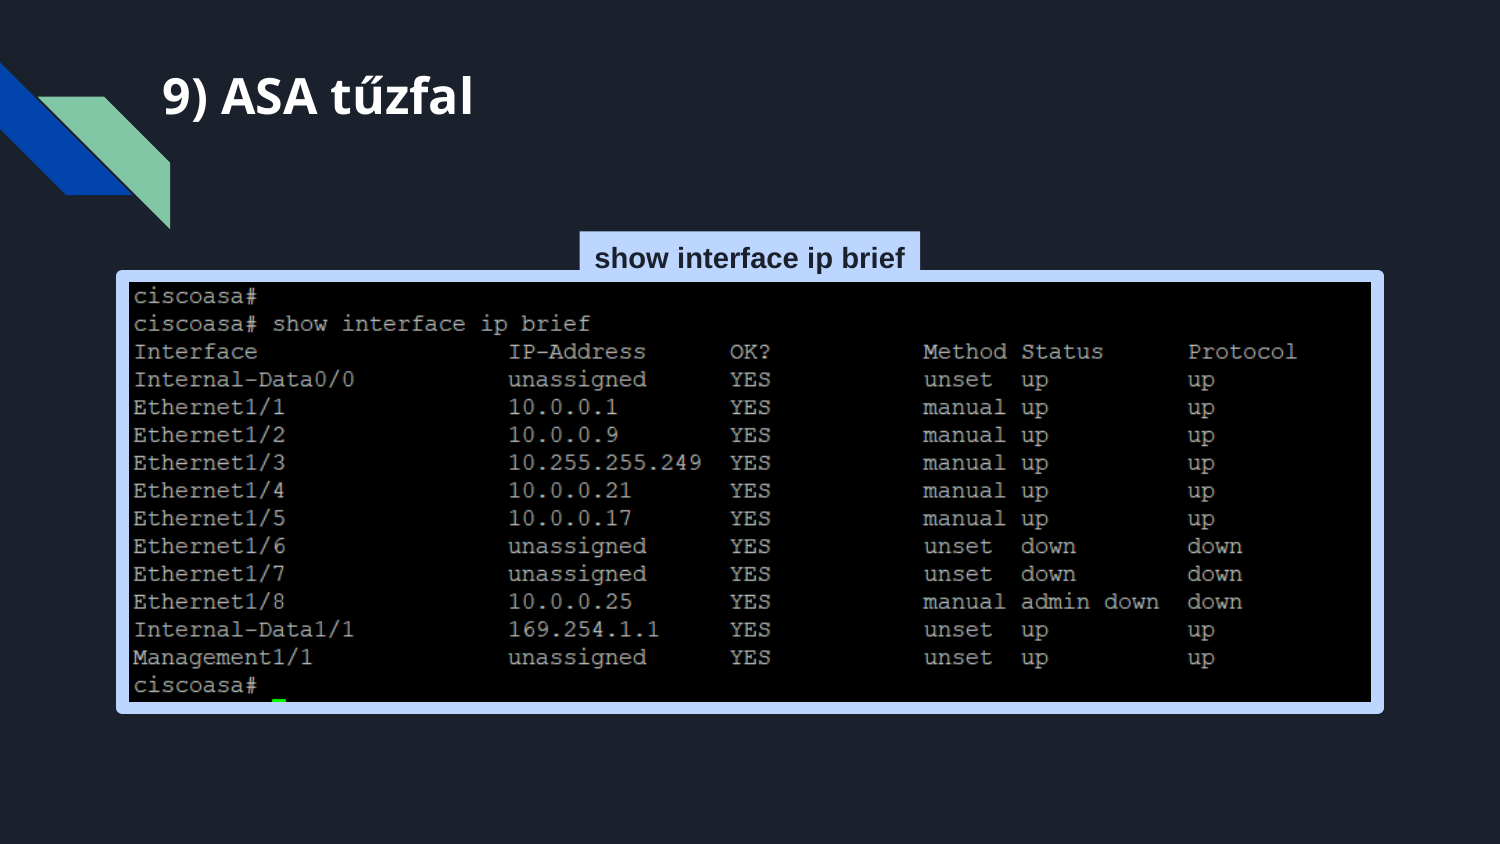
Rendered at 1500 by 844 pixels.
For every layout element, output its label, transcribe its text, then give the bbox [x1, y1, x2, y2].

picture [128, 281, 1372, 702]
title 9) ASA tűzfal [147, 49, 1303, 200]
text_box show interface ip brief [579, 231, 921, 280]
